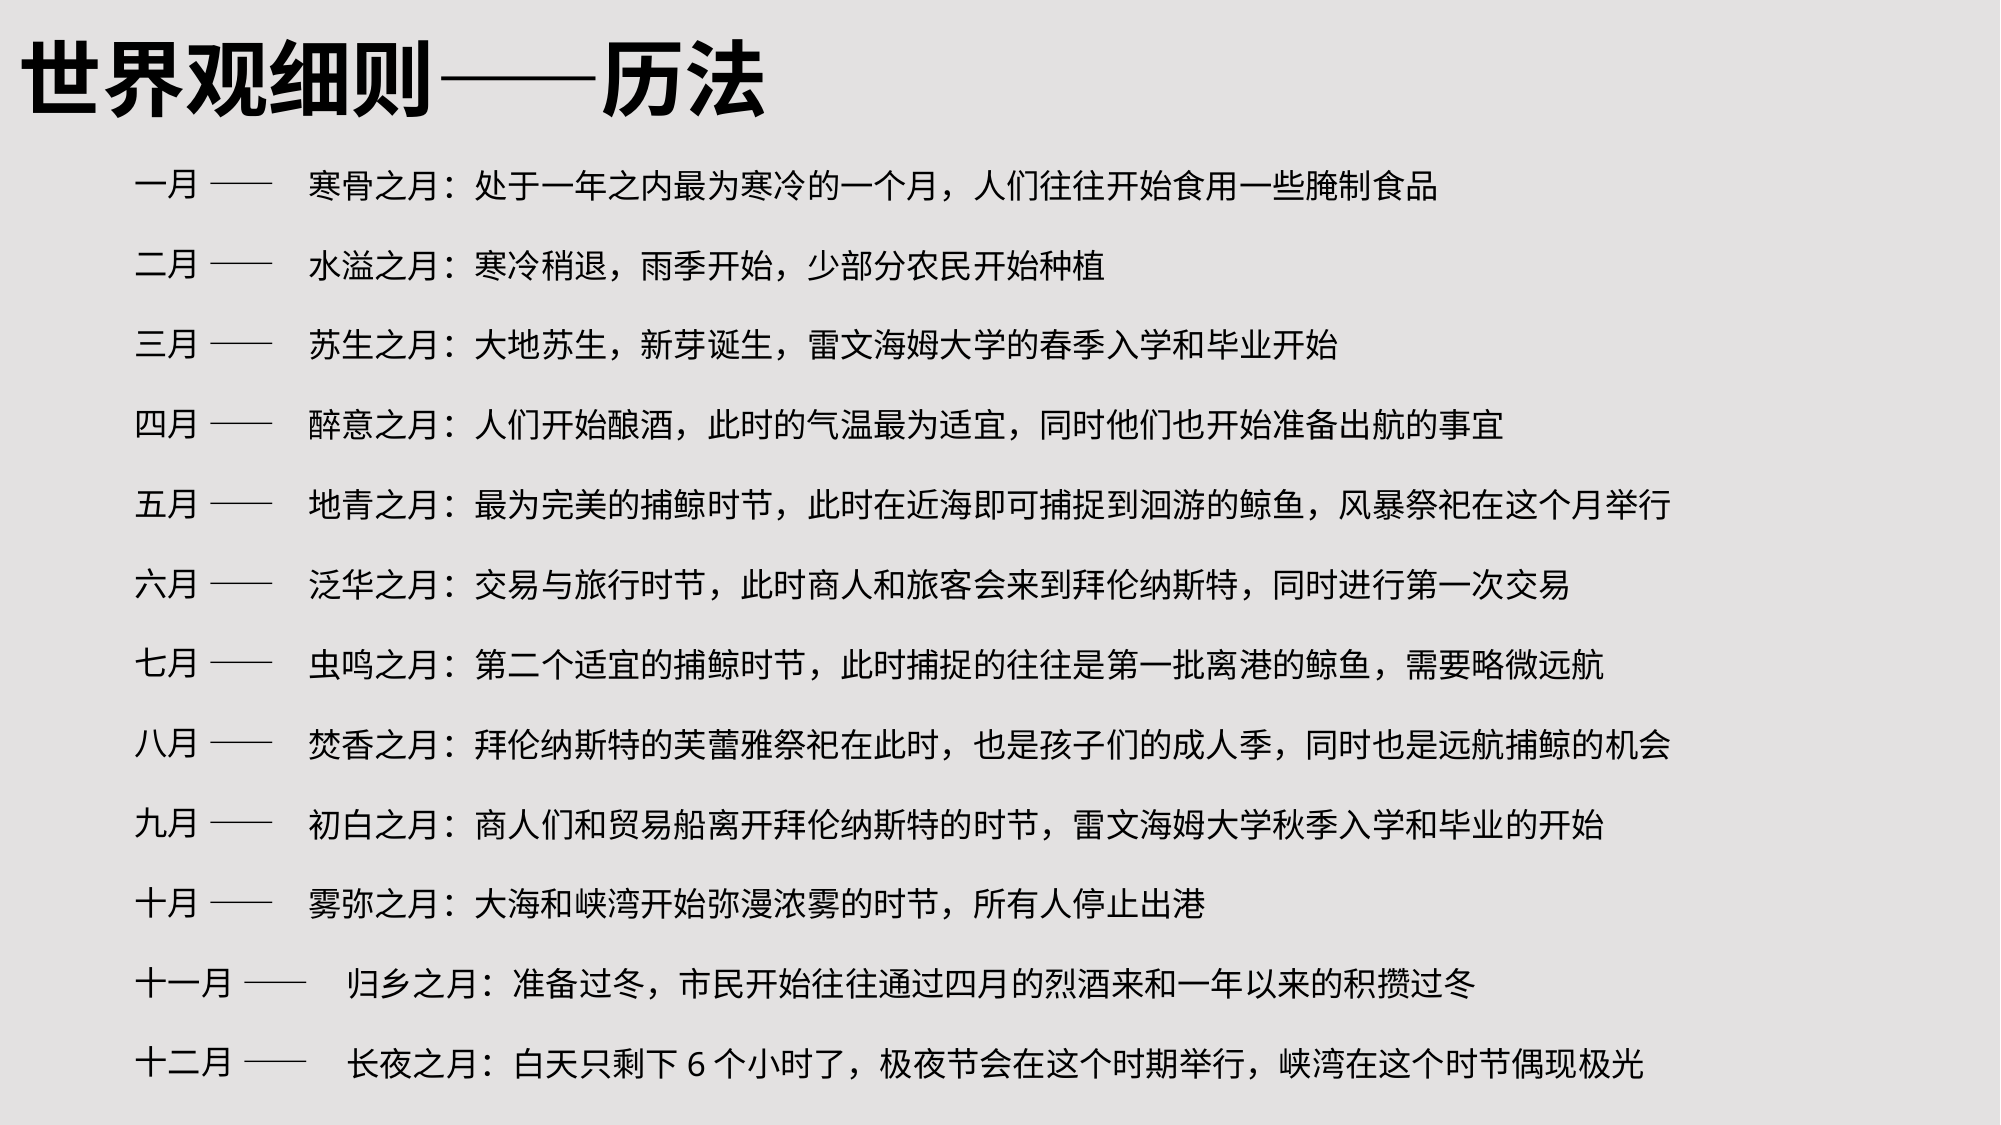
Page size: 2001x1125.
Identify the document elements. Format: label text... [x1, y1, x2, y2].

text_box 世界观细则——历法 [4, 19, 784, 135]
text_box 寒骨之月：处于一年之内最为寒冷的一个月，人们往往开始食用一些腌制食品 水溢之月：寒冷稍退，雨季开始，少部分农民开始种植 苏生之月：大地苏生，新芽诞生，雷文海姆大学的春季入学和毕业开始 醉意之月：人们开始酿酒，此时的气温最为适宜，同时他们也开始准备出航的事宜 地青之月：最为完美的捕鲸时节，此时在近海即可捕捉到洄游的鲸鱼，风暴祭祀在这个月举行 泛华之月：交易与旅行时节，此时商人和旅客会来到拜伦纳斯特，同时进行第一次交易 虫鸣之月：第二个适宜的捕鲸时节，此时捕捉的往往是第一批离港的鲸鱼，需要略微远航 焚香之月：拜伦纳斯特的芙蕾雅祭祀在此时，也是孩子们的成人季，同时也是远航捕鲸的机会 初白之月：商人们和贸易船离开拜伦纳斯特的时节，雷文海姆大学秋季入学和毕业的开始 雾弥之月：大海和峡湾开始弥漫浓雾的时节，所有人停止出港 归乡之月：准备过冬，市民开始往往通过四月的烈酒来和一年以来的积攒过冬 长夜之月：白天只剩下6个小时了，极夜节会在这个时期举行，峡湾在这个时节偶现极光 [293, 157, 1687, 1091]
text_box 一月 —— 二月 —— 三月 —— 四月 —— 五月 —— 六月 —— 七月 —— 八月 —— 九月 —— 十月 —— 十一月 —— 十二月 —— [119, 156, 375, 1090]
